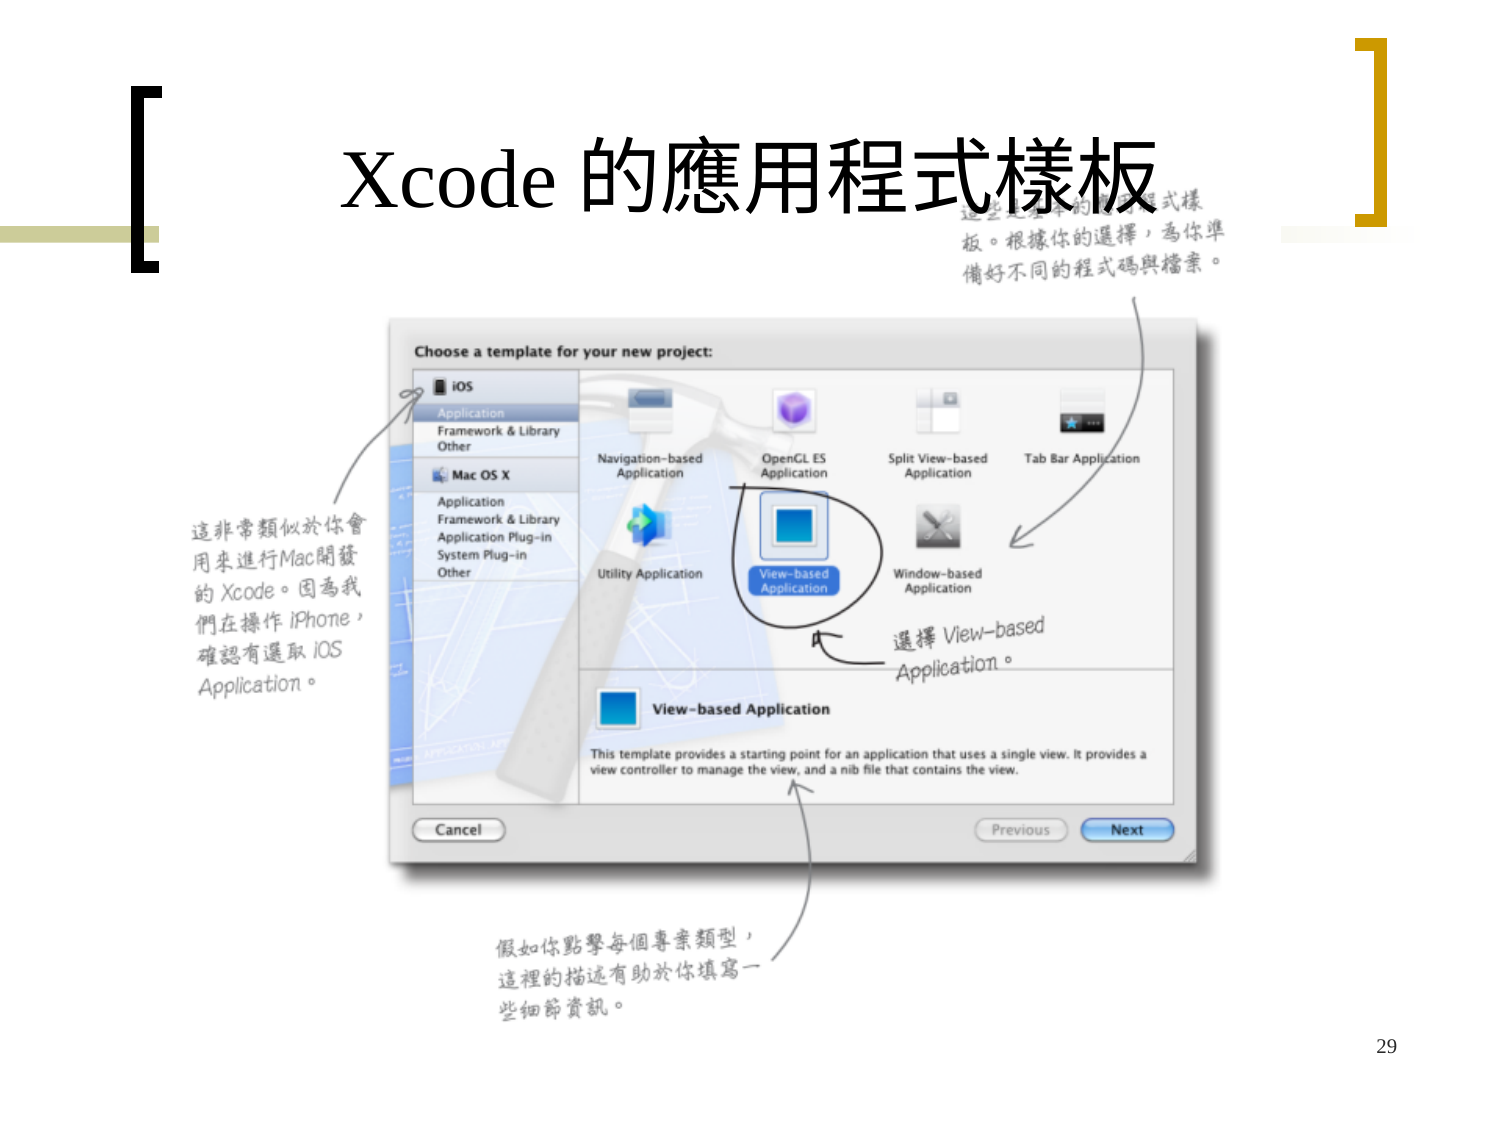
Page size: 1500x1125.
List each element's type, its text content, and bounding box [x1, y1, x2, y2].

picture [159, 172, 1281, 1023]
title Xcode的應用程式樣板 [75, 110, 1425, 232]
slide_number 29 [1099, 1024, 1413, 1101]
